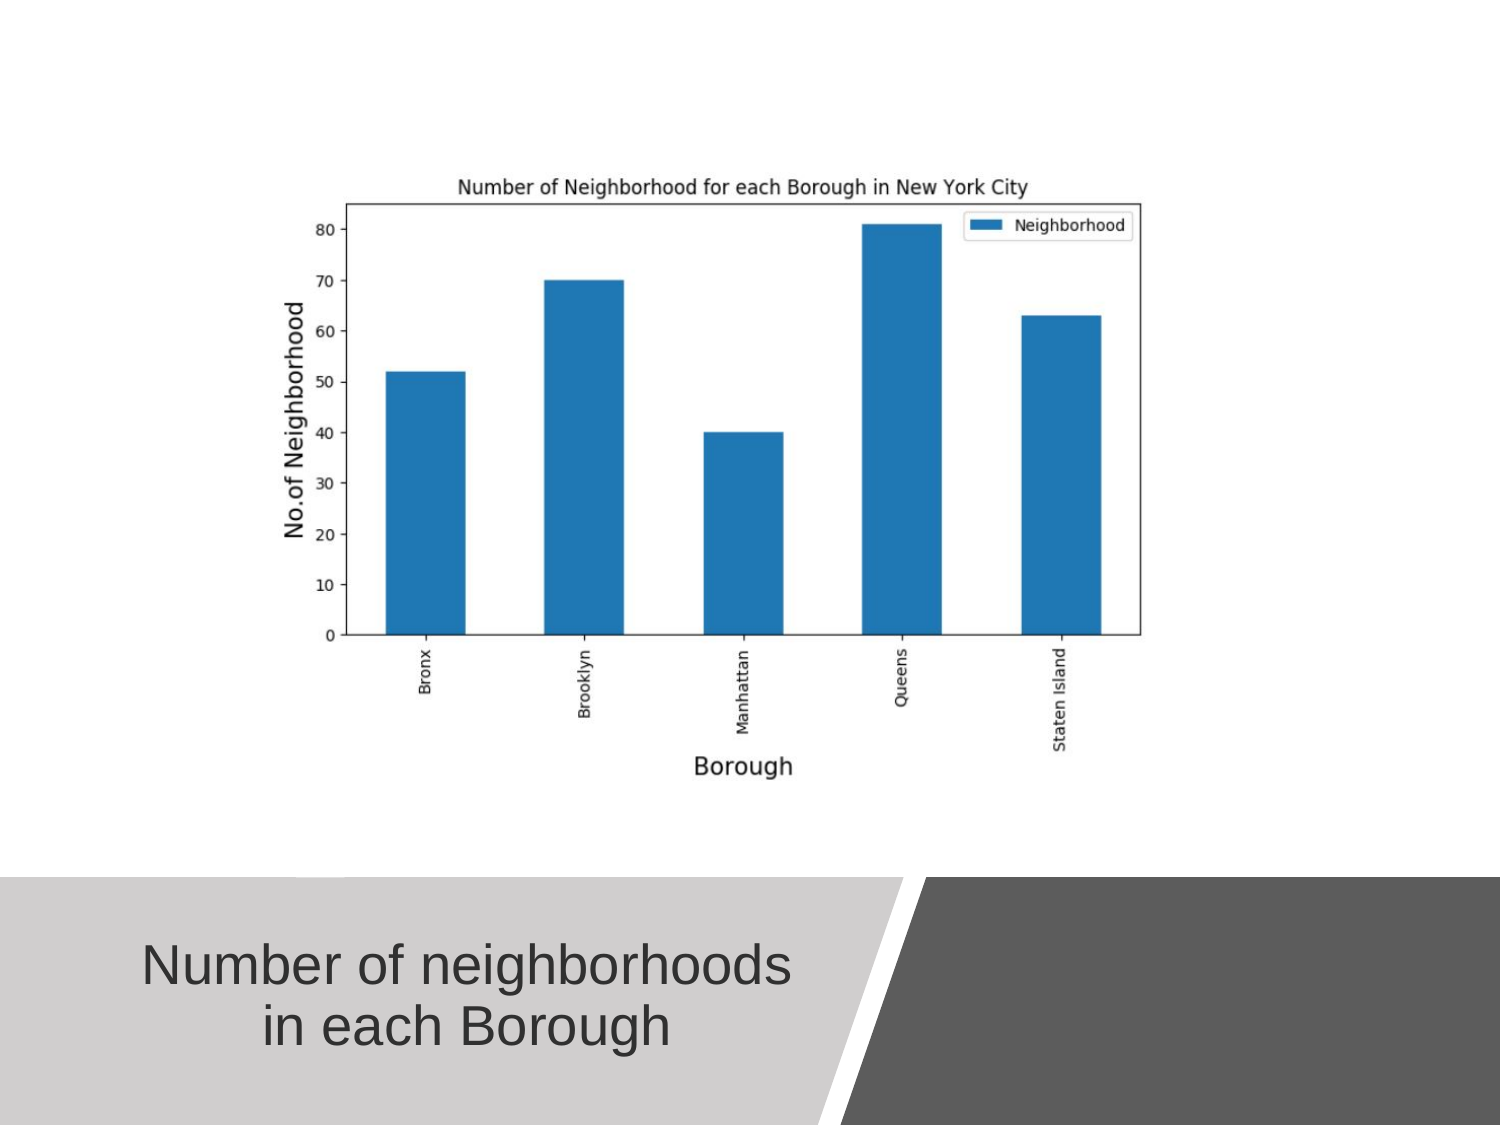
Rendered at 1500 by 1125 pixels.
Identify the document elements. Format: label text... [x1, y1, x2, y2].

text_box Number of neighborhoods in each Borough [116, 907, 818, 1087]
picture [262, 172, 1198, 800]
text_box [838, 874, 1500, 1125]
text_box [0, 874, 906, 1125]
